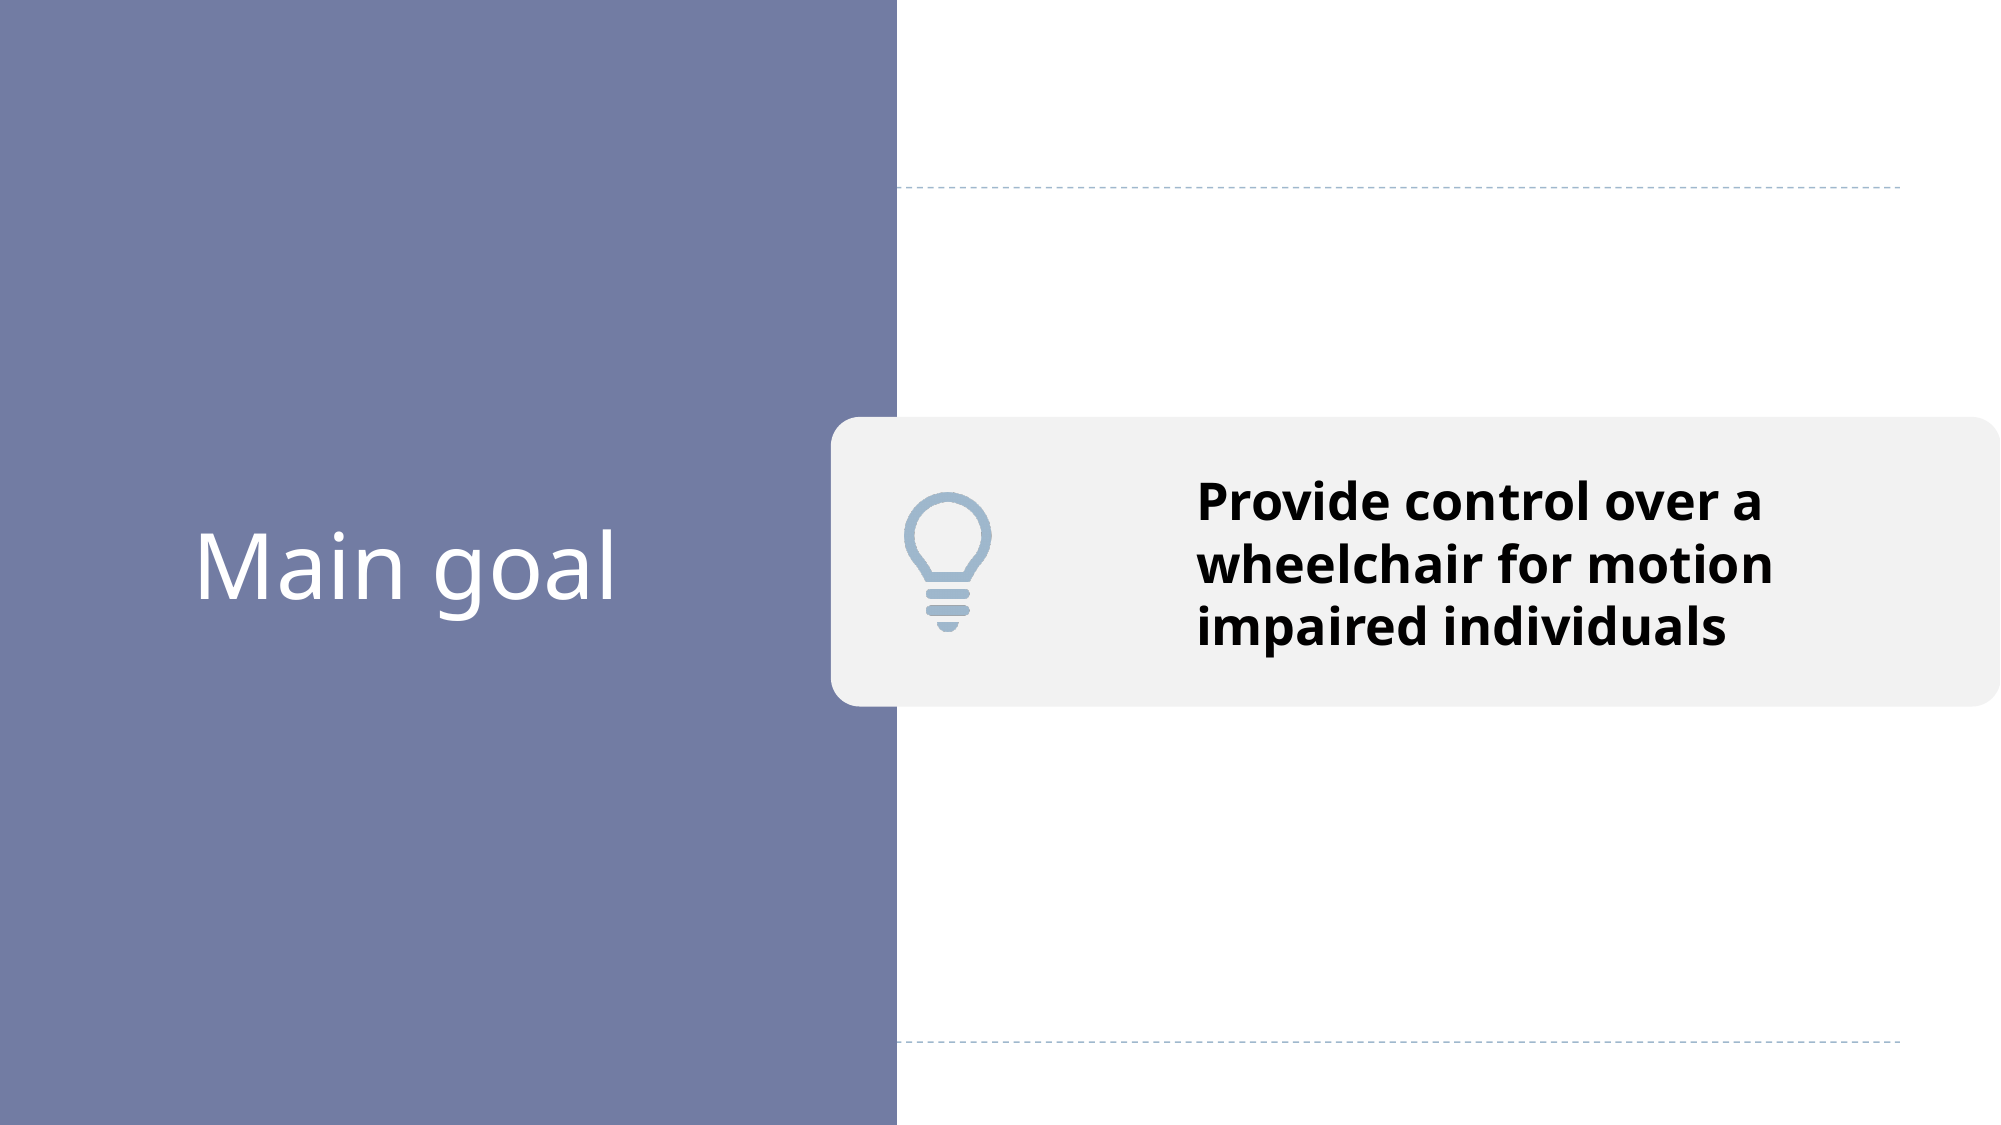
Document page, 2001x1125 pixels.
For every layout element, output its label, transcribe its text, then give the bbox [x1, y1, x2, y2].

text_box [0, 0, 898, 1125]
title Main goal [59, 104, 753, 1021]
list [830, 79, 2000, 1046]
